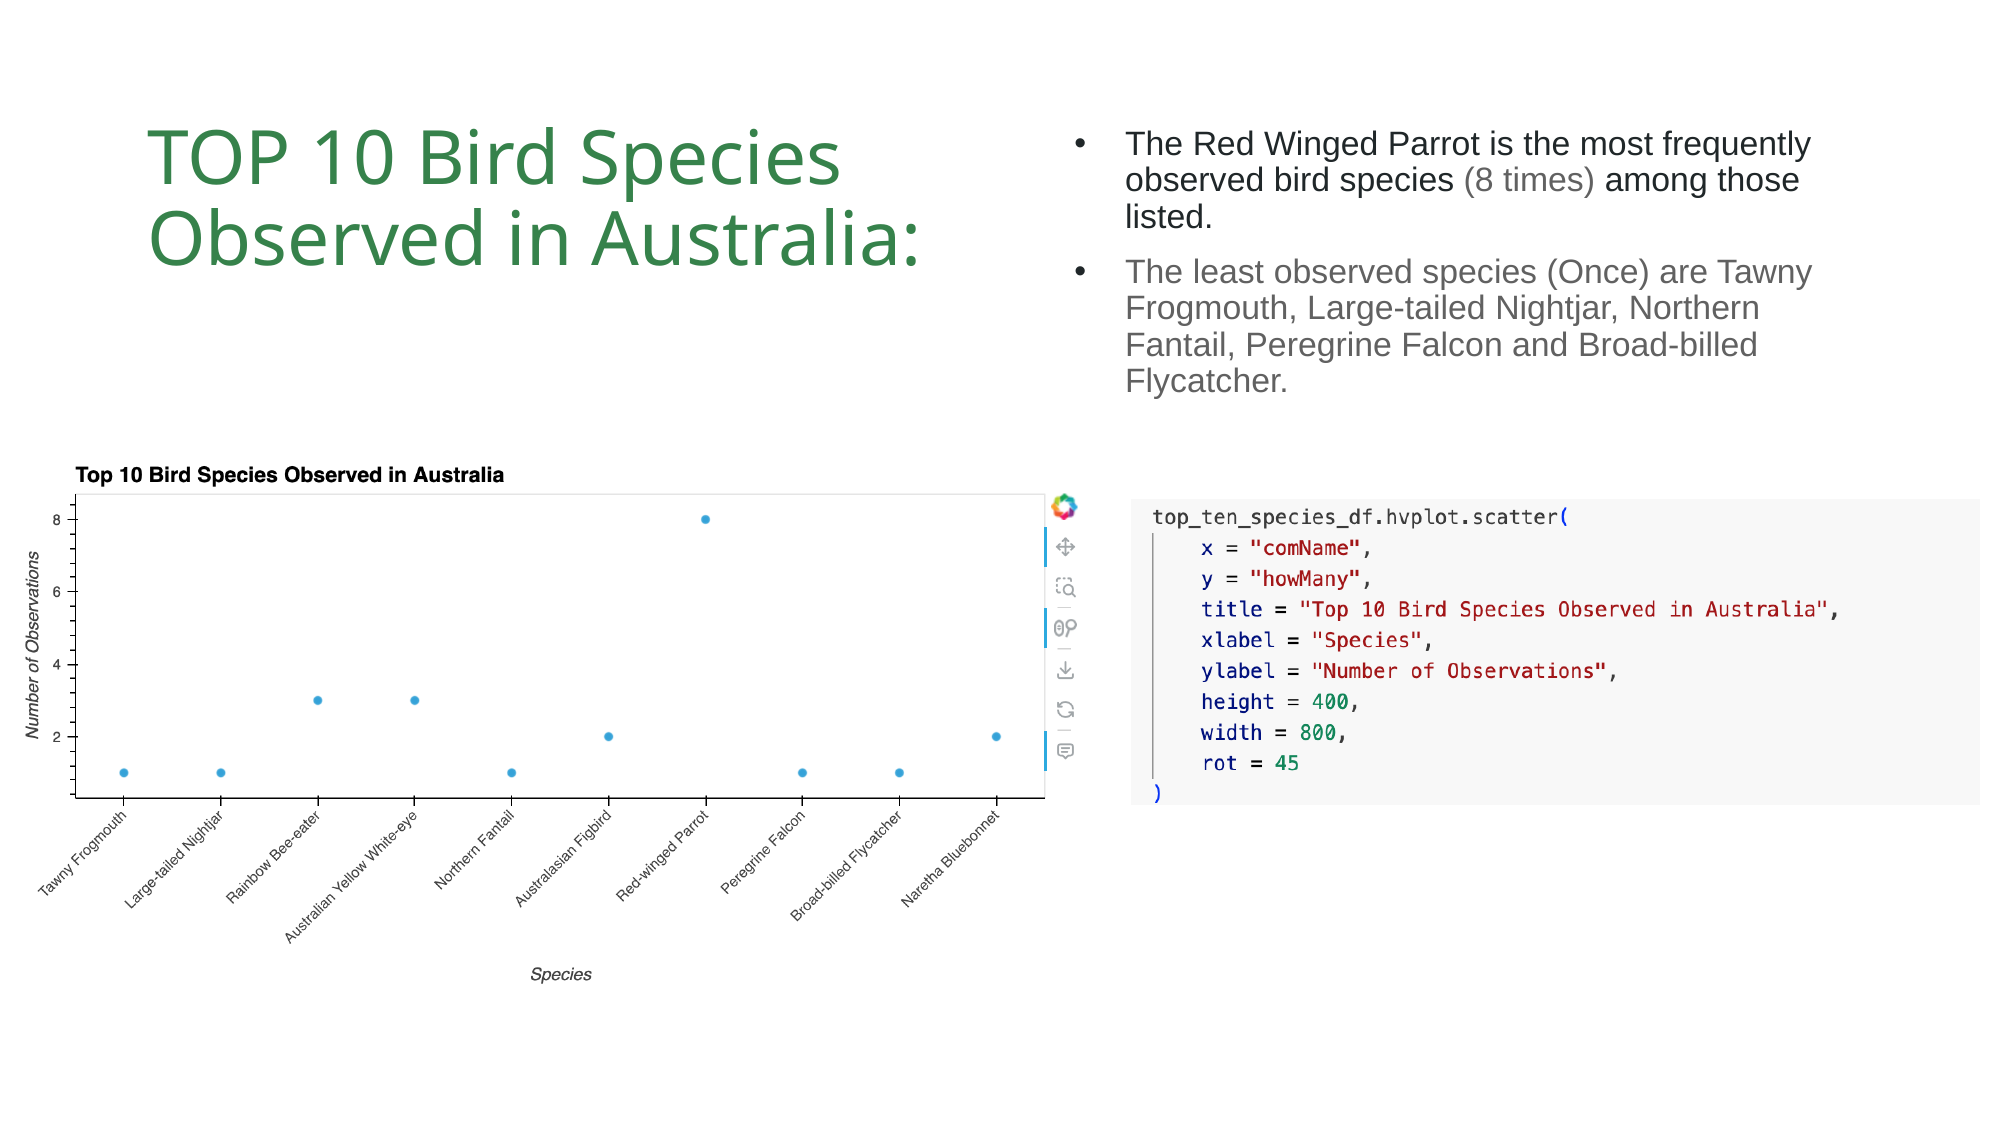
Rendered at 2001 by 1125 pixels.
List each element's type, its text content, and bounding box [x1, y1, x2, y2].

picture [20, 447, 1088, 985]
picture [1131, 499, 1980, 806]
title TOP 10 Bird Species Observed in Australia: [131, 55, 955, 347]
list The Red Winged Parrot is the most frequently observed bird species (8 times) among those listed. The least observed species (Once) are Tawny Frogmouth, Large-tailed Nightjar, Northern Fantail, Peregrine Falcon and Broad-billed Flycatcher. [1042, 117, 1868, 409]
